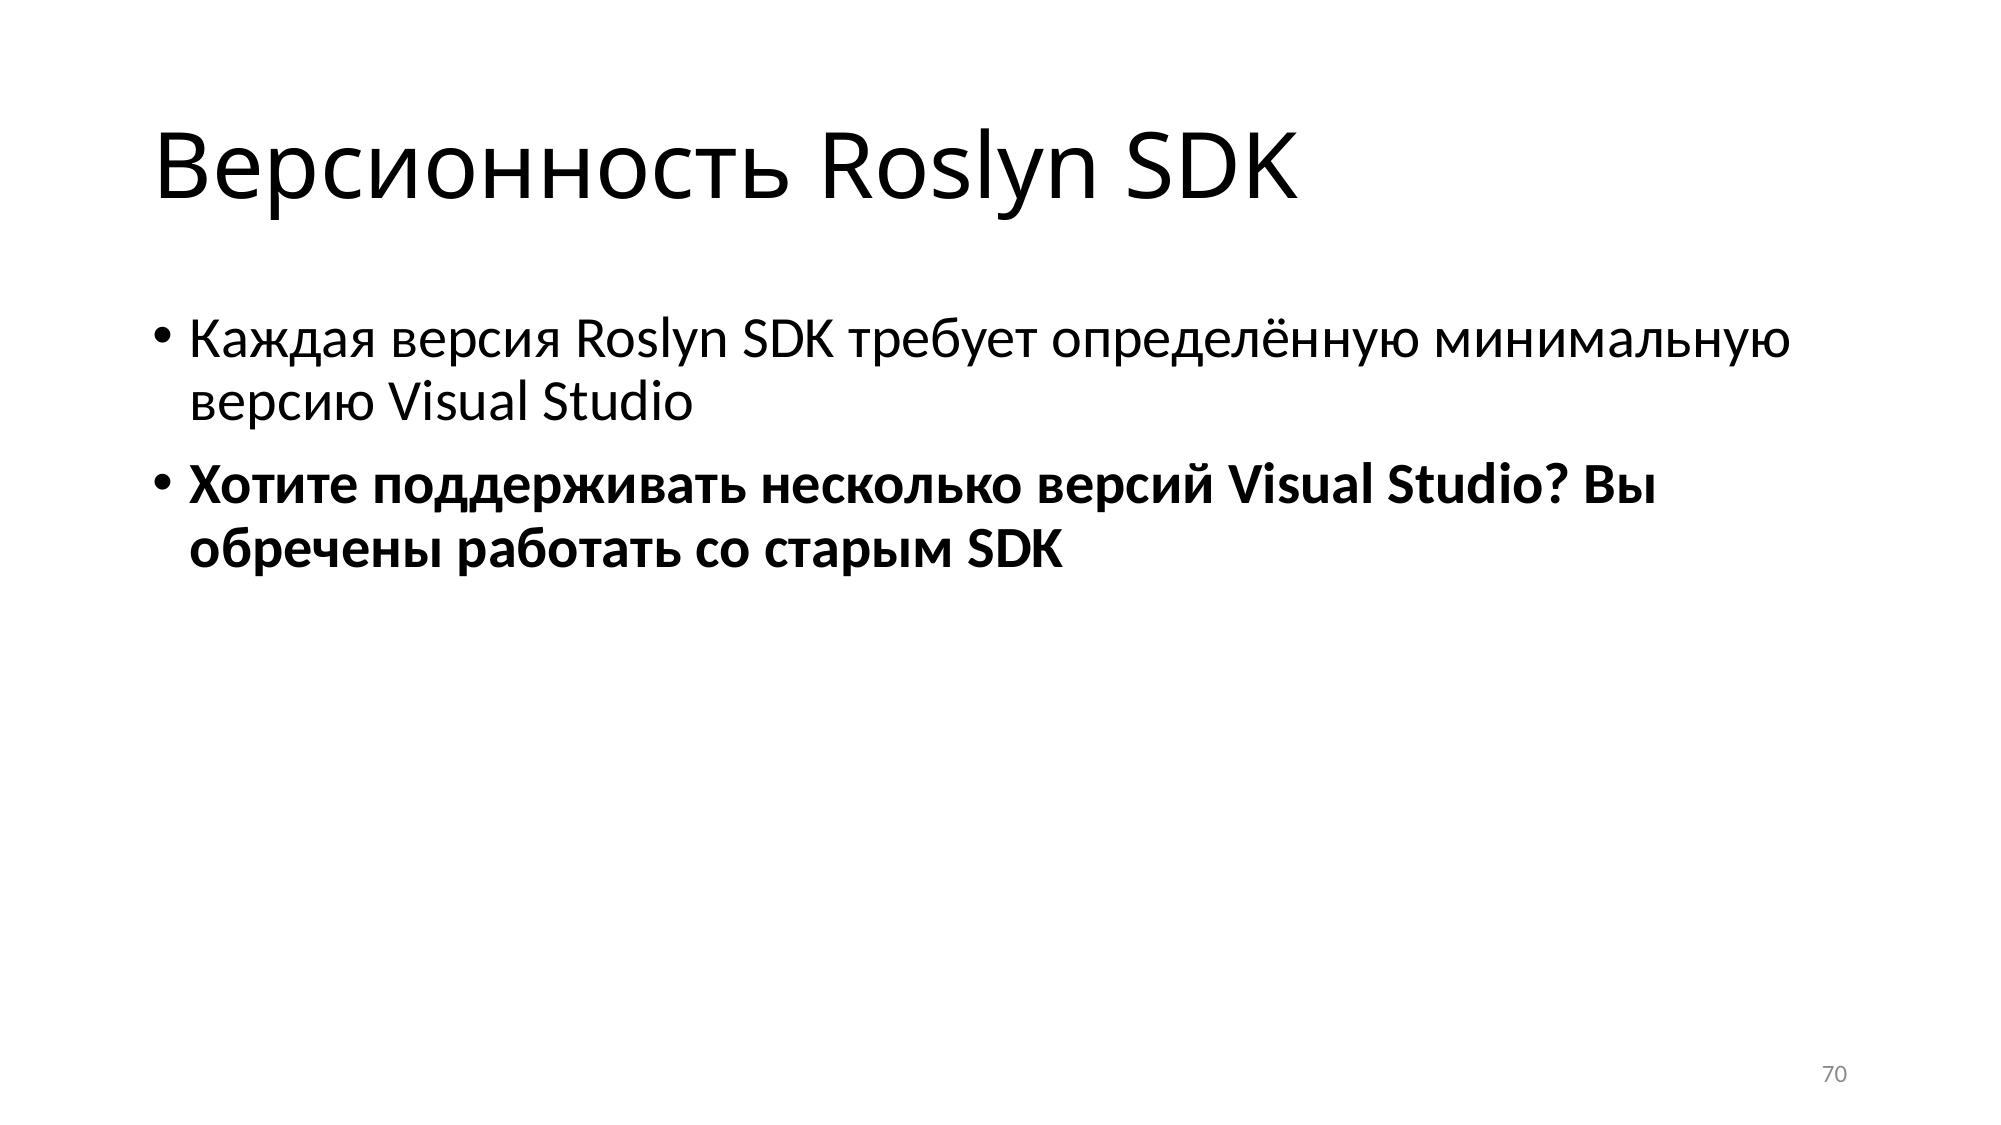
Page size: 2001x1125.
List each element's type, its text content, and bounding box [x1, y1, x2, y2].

title Версионность Roslyn SDK [137, 59, 1863, 278]
list Каждая версия Roslyn SDK требует определённую минимальную версию Visual Studio Хотите поддерживать несколько версий Visual Studio? Вы обречены работать со старым SDK [137, 299, 1863, 1014]
slide_number 70 [1412, 1042, 1863, 1103]
